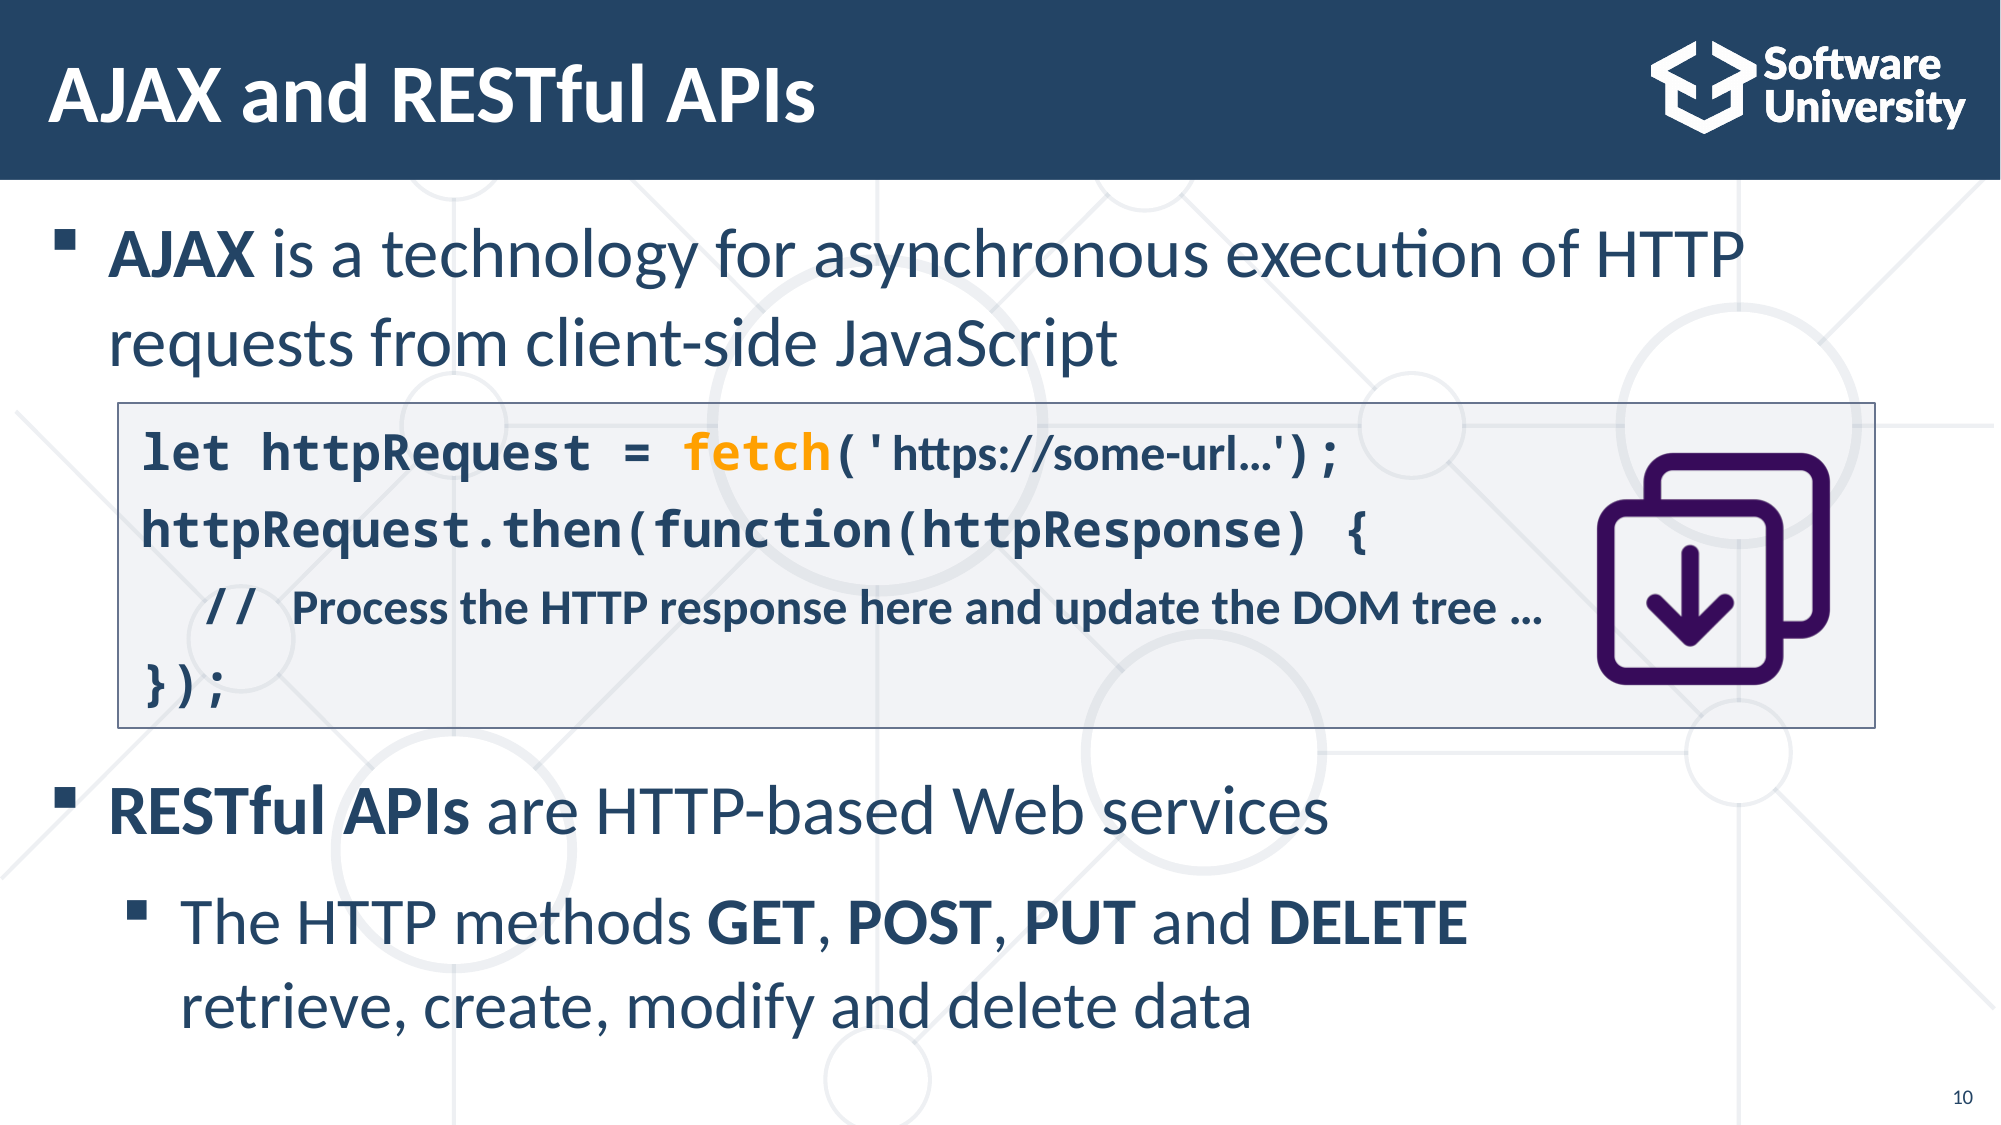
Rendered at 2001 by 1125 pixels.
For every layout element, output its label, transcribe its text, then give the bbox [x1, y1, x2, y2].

picture [1568, 424, 1859, 714]
list AJAX is a technology for asynchronous execution of HTTP requests from client-side JavaScript RESTful APIs are HTTP-based Web services The HTTP methods GET, POST, PUT and DELETE retrieve, create, modify and delete data [31, 196, 1970, 1104]
picture [1651, 41, 1966, 134]
text_box let httpRequest = fetch('https://some-url…'); httpRequest.then(function(httpResponse) { // Process the HTTP response here and update the DOM tree … }); [118, 403, 1876, 729]
slide_number 10 [1927, 1067, 1989, 1117]
title AJAX and RESTful APIs [31, 16, 1625, 162]
